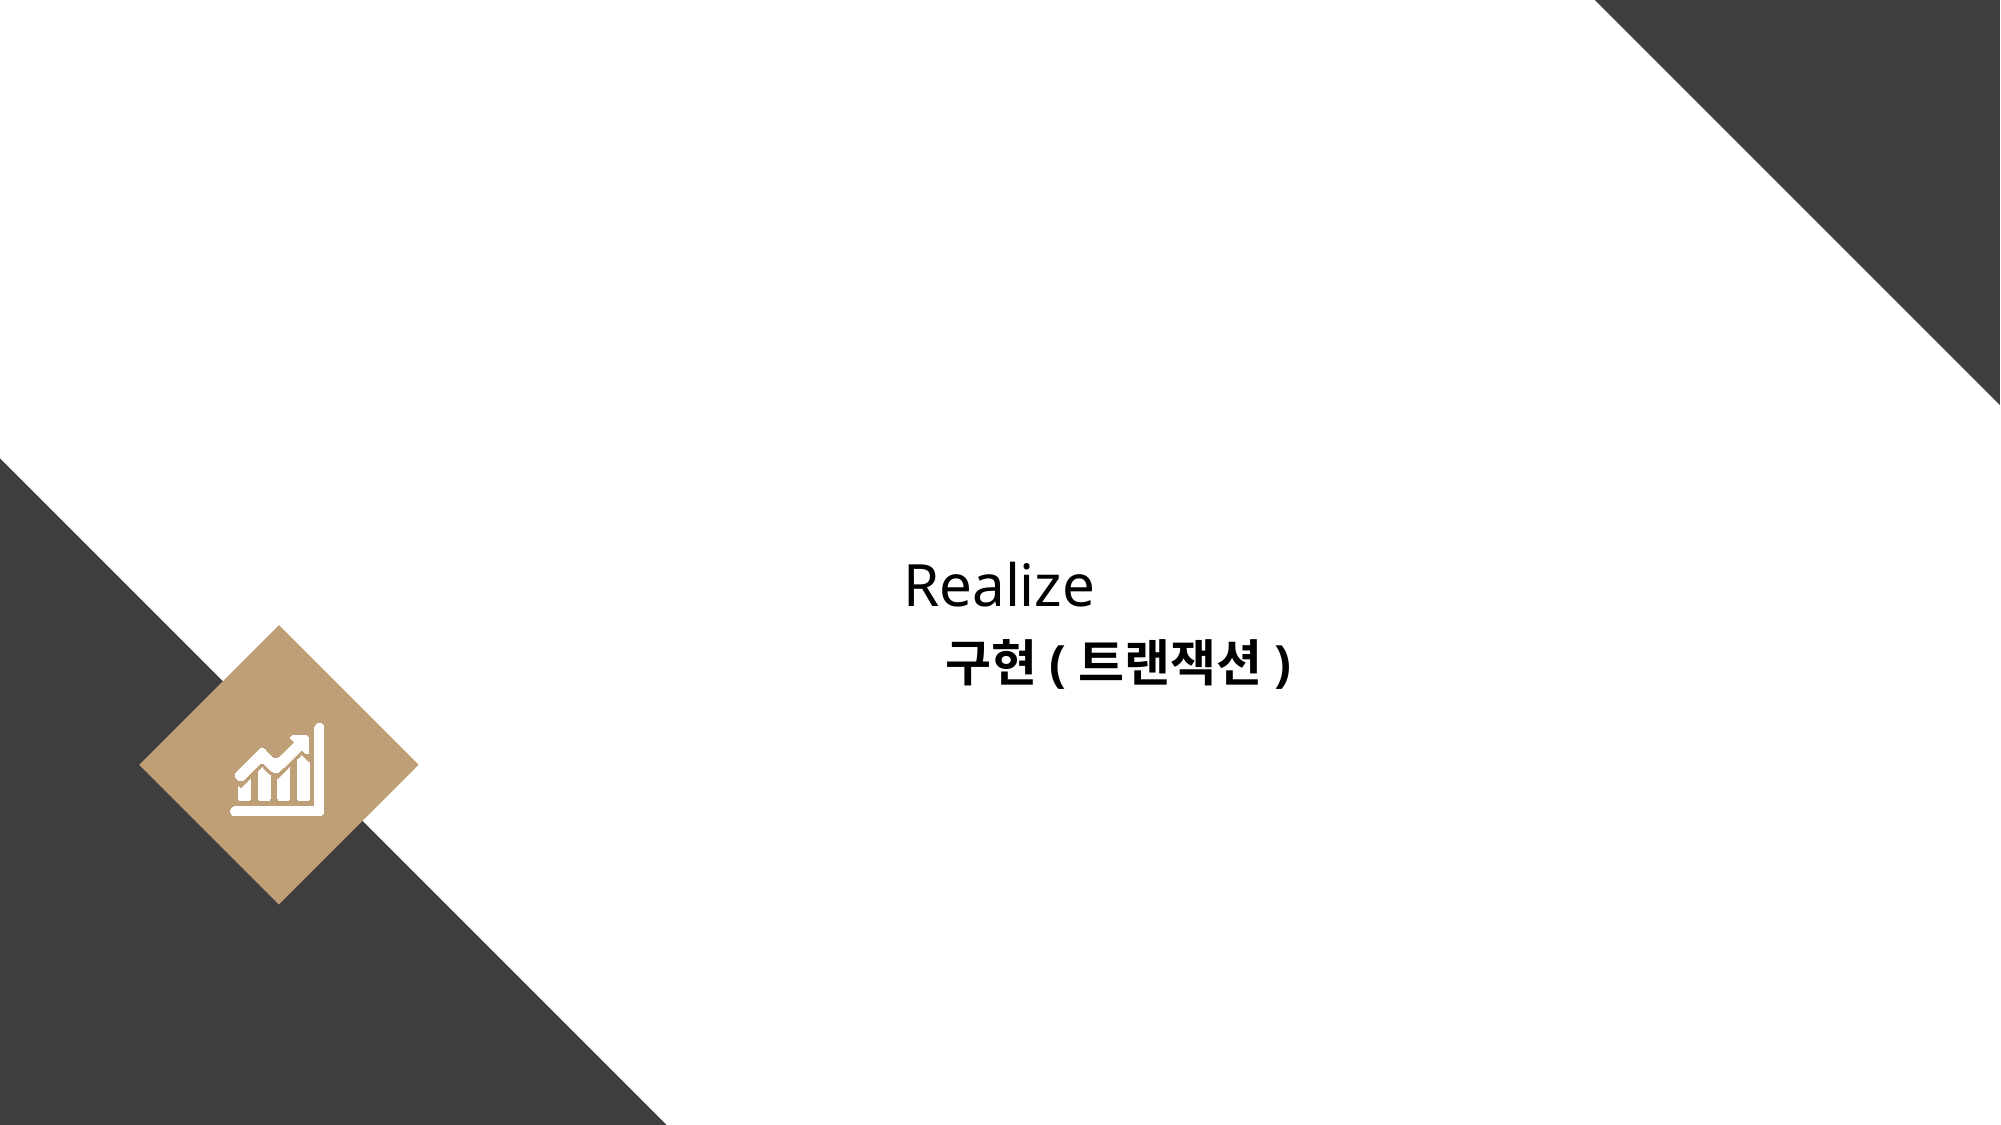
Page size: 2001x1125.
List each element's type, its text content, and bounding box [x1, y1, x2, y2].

text_box [1594, 0, 2000, 406]
text_box 구현(트랜잭션) [930, 624, 1307, 700]
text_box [230, 723, 324, 816]
text_box [0, 458, 667, 1125]
text_box Realize [888, 540, 1111, 626]
text_box [139, 625, 419, 905]
